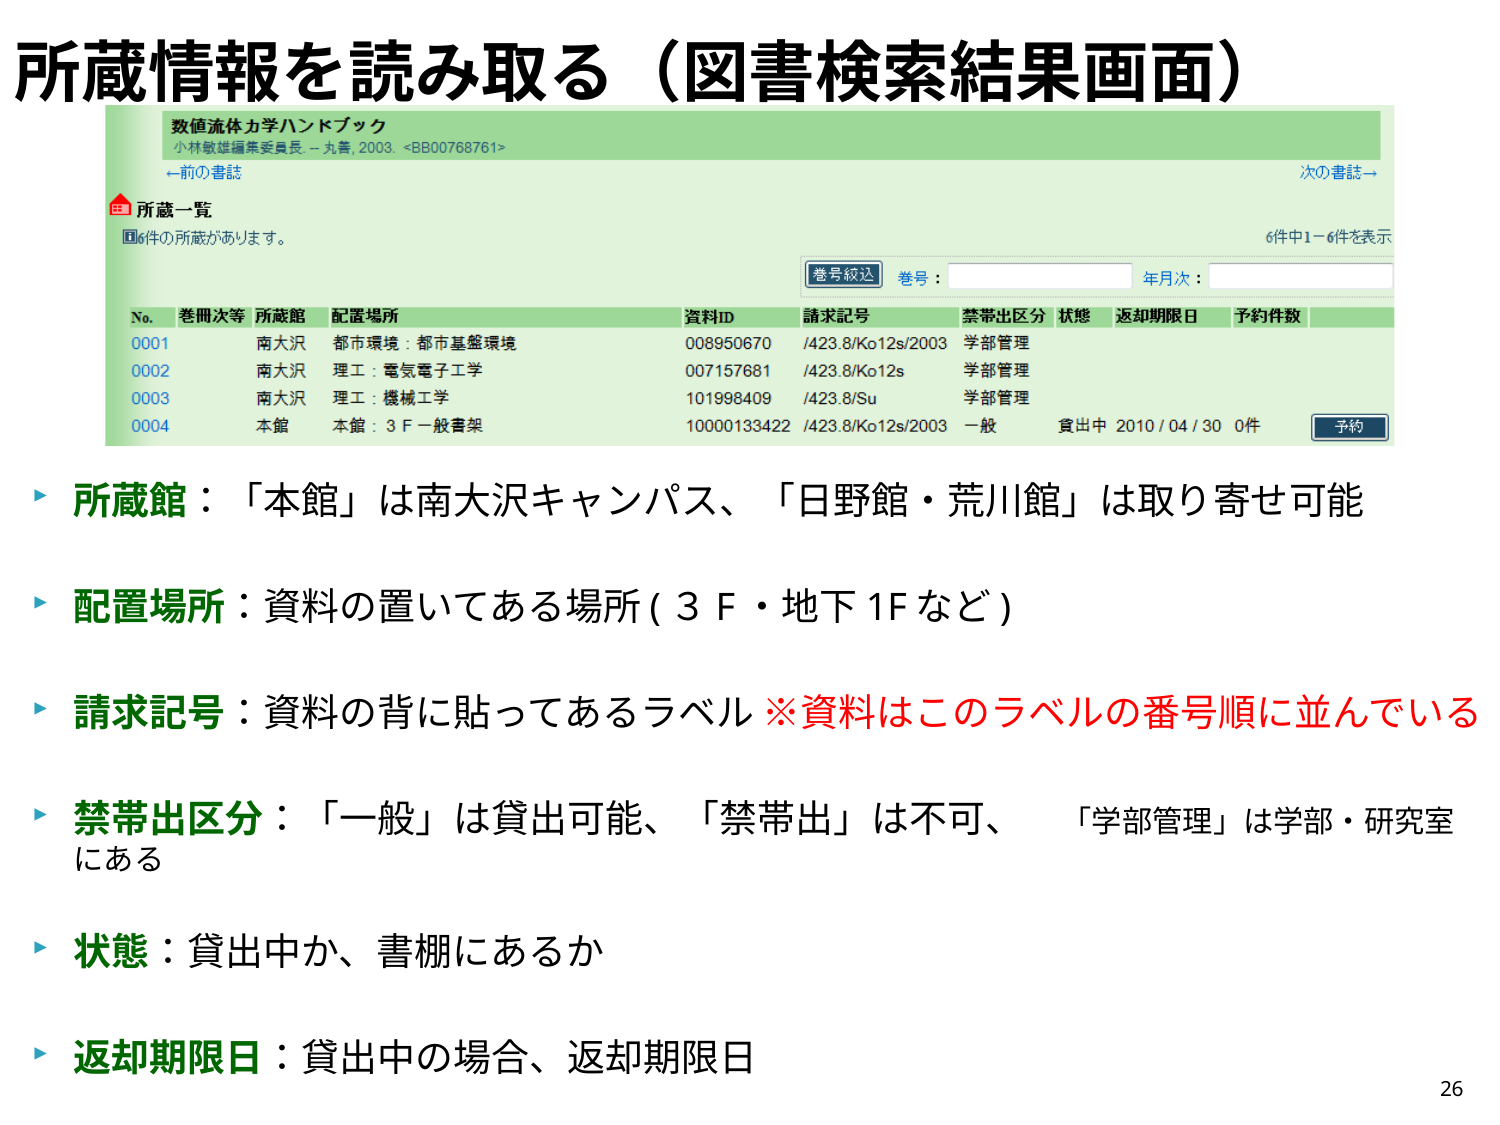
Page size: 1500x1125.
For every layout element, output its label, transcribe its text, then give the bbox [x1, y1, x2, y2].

slide_number 26 [1418, 1051, 1479, 1112]
list 所蔵館：「本館」は南大沢キャンパス、「日野館・荒川館」は取り寄せ可能 配置場所：資料の置いてある場所(３F・地下1Fなど) 請求記号：資料の背に貼ってあるラベル ※資料はこのラベルの番号順に並んでいる 禁帯出区分：「一般」は貸出可能、「禁帯出」は不可、 「学部管理」は学部・研究室にある 状態：貸出中か、書棚にあるか 返却期限日：貸出中の場合、返却期限日 [0, 468, 1500, 1125]
title 所蔵情報を読み取る（図書検索結果画面） [0, 21, 1500, 118]
picture [105, 105, 1395, 446]
